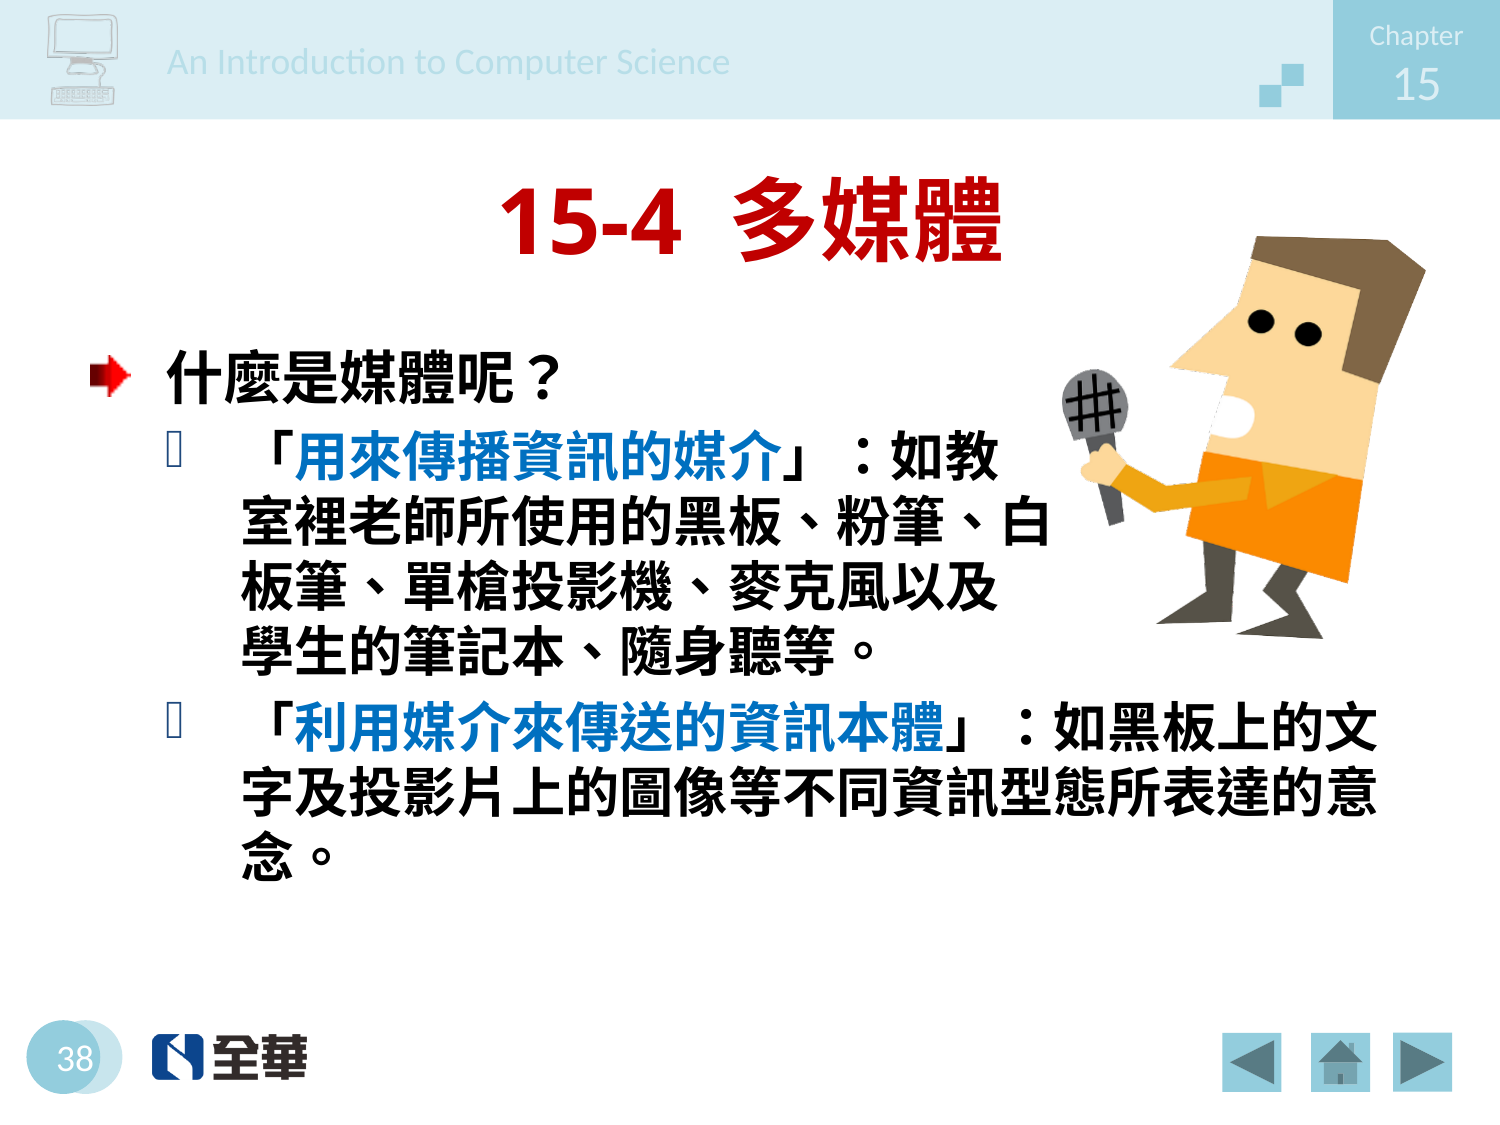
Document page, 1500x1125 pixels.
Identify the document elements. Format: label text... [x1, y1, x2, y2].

picture [152, 1034, 307, 1080]
title 15-4 多媒體 [75, 138, 1425, 297]
picture [1061, 236, 1426, 639]
picture [47, 14, 118, 106]
list 什麼是媒體呢？ 「用來傳播資訊的媒介」：如教 室裡老師所使用的黑板、粉筆、白 板筆、單槍投影機、麥克風以及 學生的筆記本、隨身聽等。 「利用媒介來傳送的資訊本體」：如黑板上的文字及投影片上的圖像等不同資訊型態所表達的意念。 [75, 333, 1425, 1005]
picture [90, 355, 131, 397]
